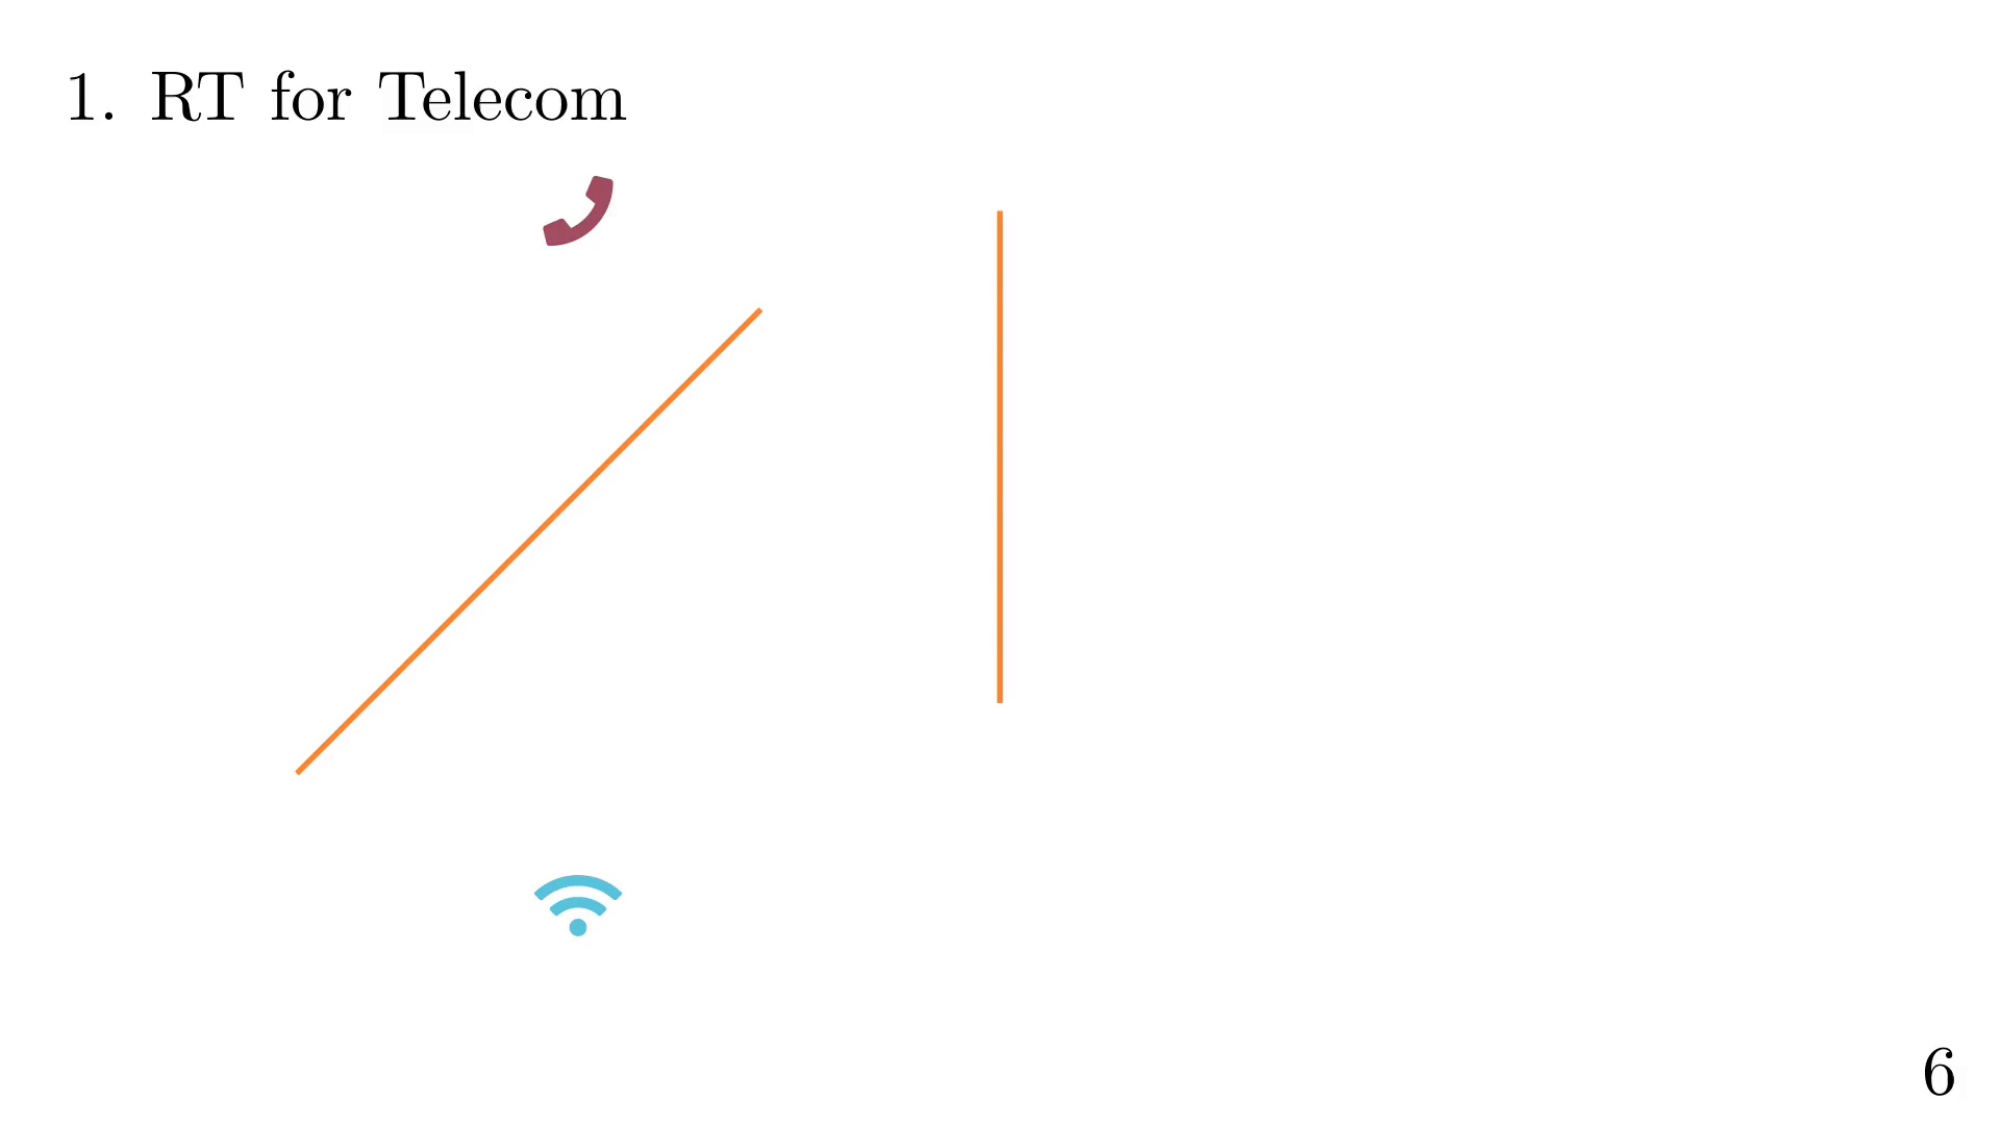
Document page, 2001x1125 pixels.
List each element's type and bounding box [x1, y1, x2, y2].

text_box [0, 0, 2000, 1125]
